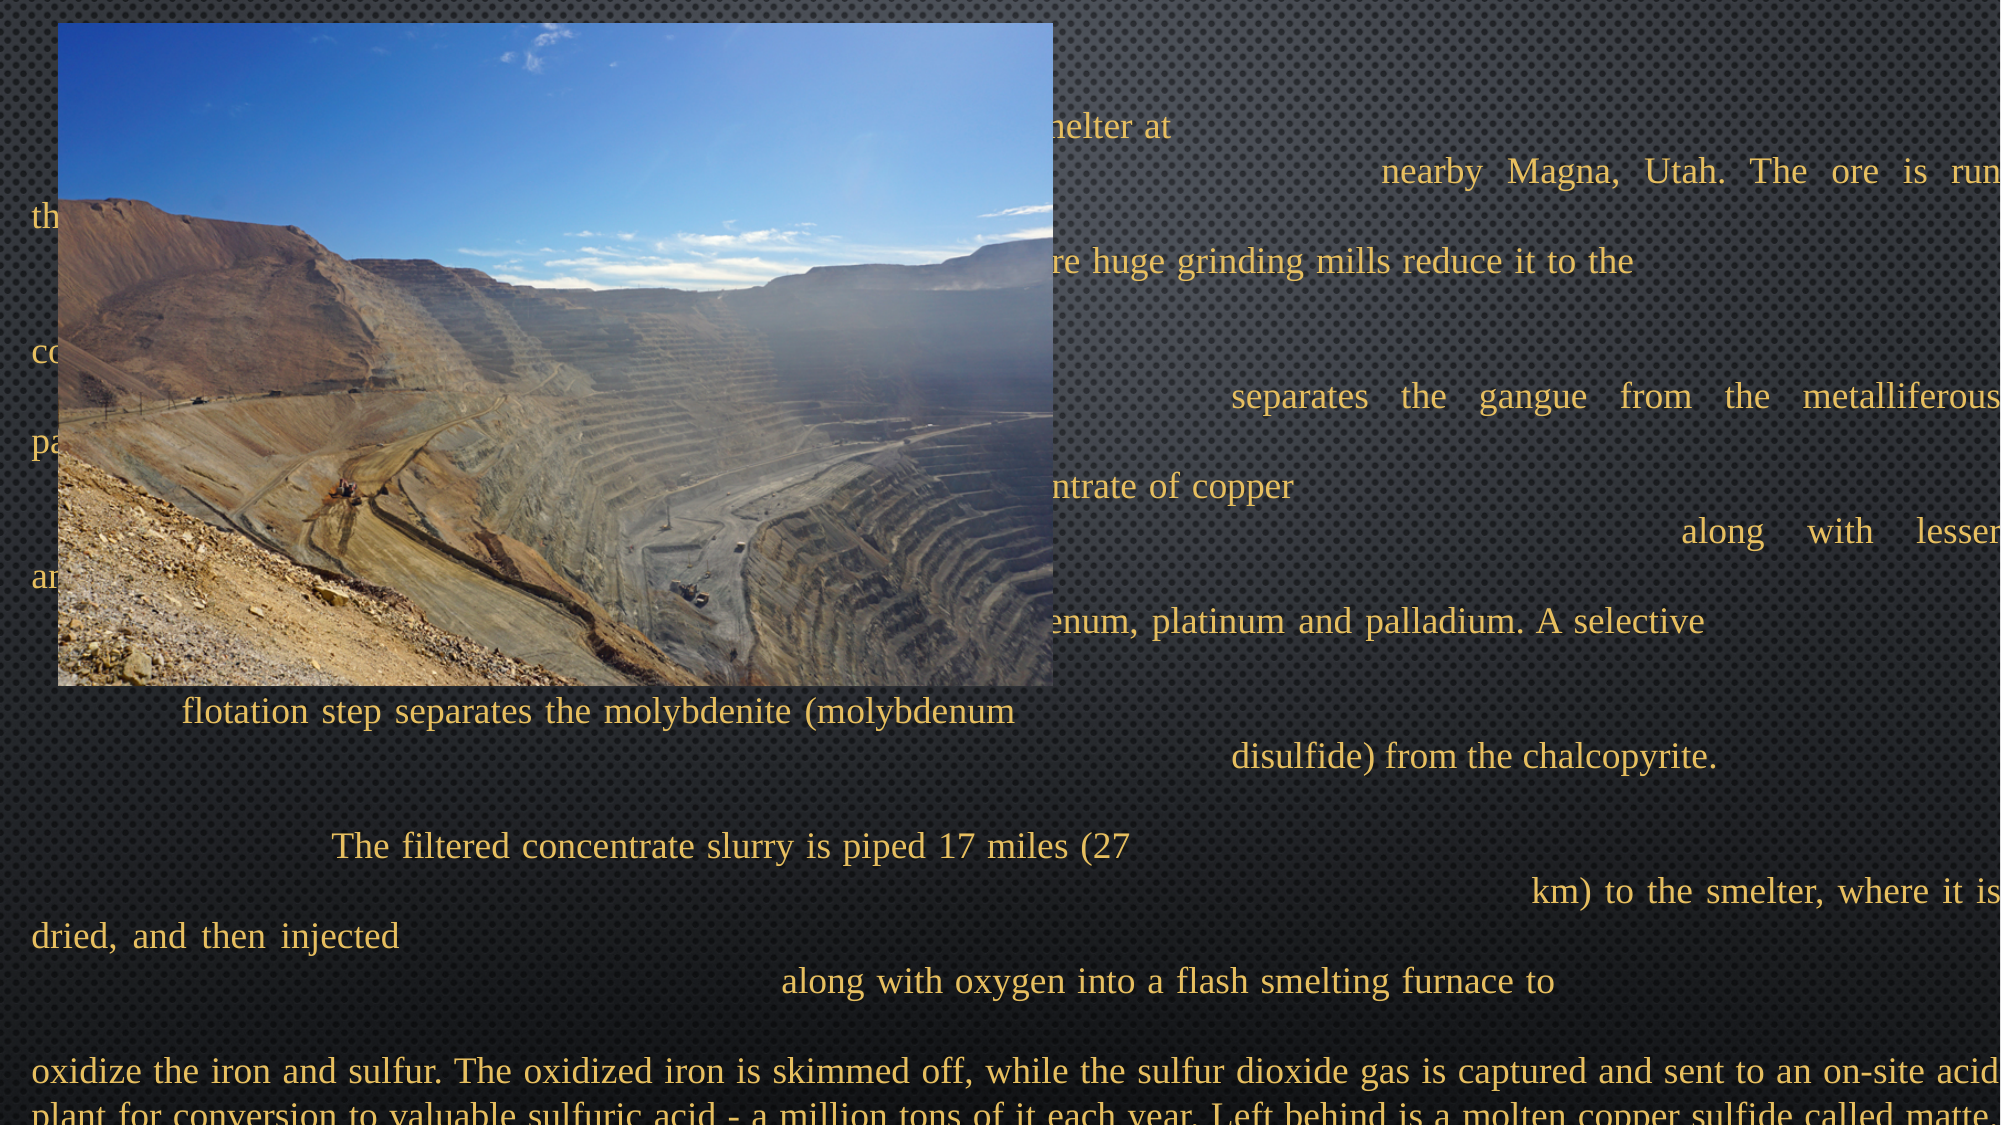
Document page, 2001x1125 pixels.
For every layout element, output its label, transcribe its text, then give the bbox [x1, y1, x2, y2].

picture [58, 23, 1053, 687]
text_box The extracted ore is treated at the Kennecott smelter at nearby Magna, Utah. The ore is run through a concentrator, where huge grinding mills reduce it to the consistency of face powder.[17] Flotation then separates the gangue from the metalliferous particles, which float off as a 28-percent concentrate of copper along with lesser amounts of silver, gold, lead, molybdenum, platinum and palladium. A selective flotation step separates the molybdenite (molybdenum disulfide) from the chalcopyrite. The filtered concentrate slurry is piped 17 miles (27 km) to the smelter, where it is dried, and then injected along with oxygen into a flash smelting furnace to oxidize the iron and sulfur. The oxidized iron is skimmed off, while the sulfur dioxide gas is captured and sent to an on-site acid plant for conversion to valuable sulfuric acid - a million tons of it each year. Left behind is a molten copper sulfide called matte. The 70-percent-copper matte is water-quenched to form a sand-like solid, then injected, with oxygen, into a flash-converting furnace that produces molten, 98.6-percent-pure copper. This copper is then cast into 700-pound (320 kg) anode plates and shipped by rail to the refinery. At the refinery, the anode plates are pressed flat and interleaved with stainless steel cathode blanks. Automated robotic vehicles place the prepared anodes in cells containing an acidic electrolyte. When the cells are electrified, the anodes slowly dissolve, freeing copper ions that are deposited on the cathode as 99.99-percent-pure copper. Impurities and precious metals settle to the bottom of the electrolytic cells as anode slimes. A chlorination leaching process recovers the gold and silver, which is melted in induction furnaces. [16, 48, 2000, 1125]
